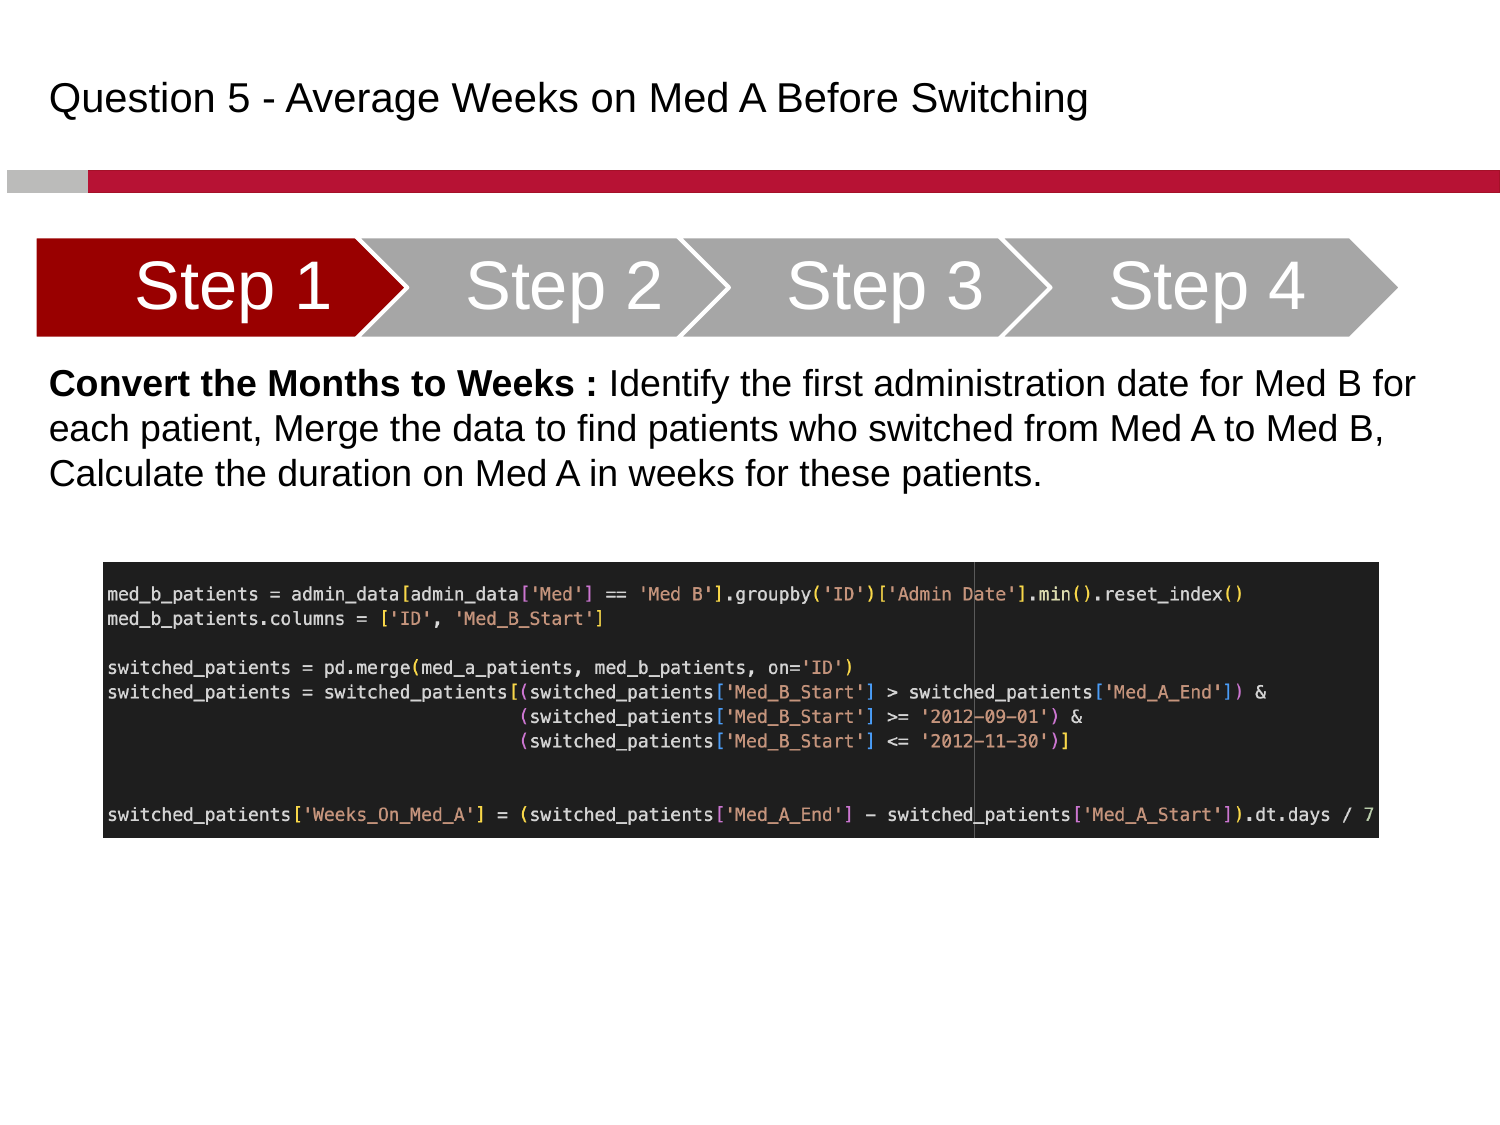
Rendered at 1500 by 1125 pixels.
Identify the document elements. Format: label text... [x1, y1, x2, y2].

text_box Question 5 - Average Weeks on Med A Before Switching [34, 63, 1500, 129]
picture [103, 562, 1379, 838]
text_box Convert the Months to Weeks : Identify the first administration date for Med B for each patient, Merge the data to find patients who switched from Med A to Med B, Calculate the duration on Med A in weeks for these patients. [34, 351, 1449, 502]
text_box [33, 236, 1402, 339]
